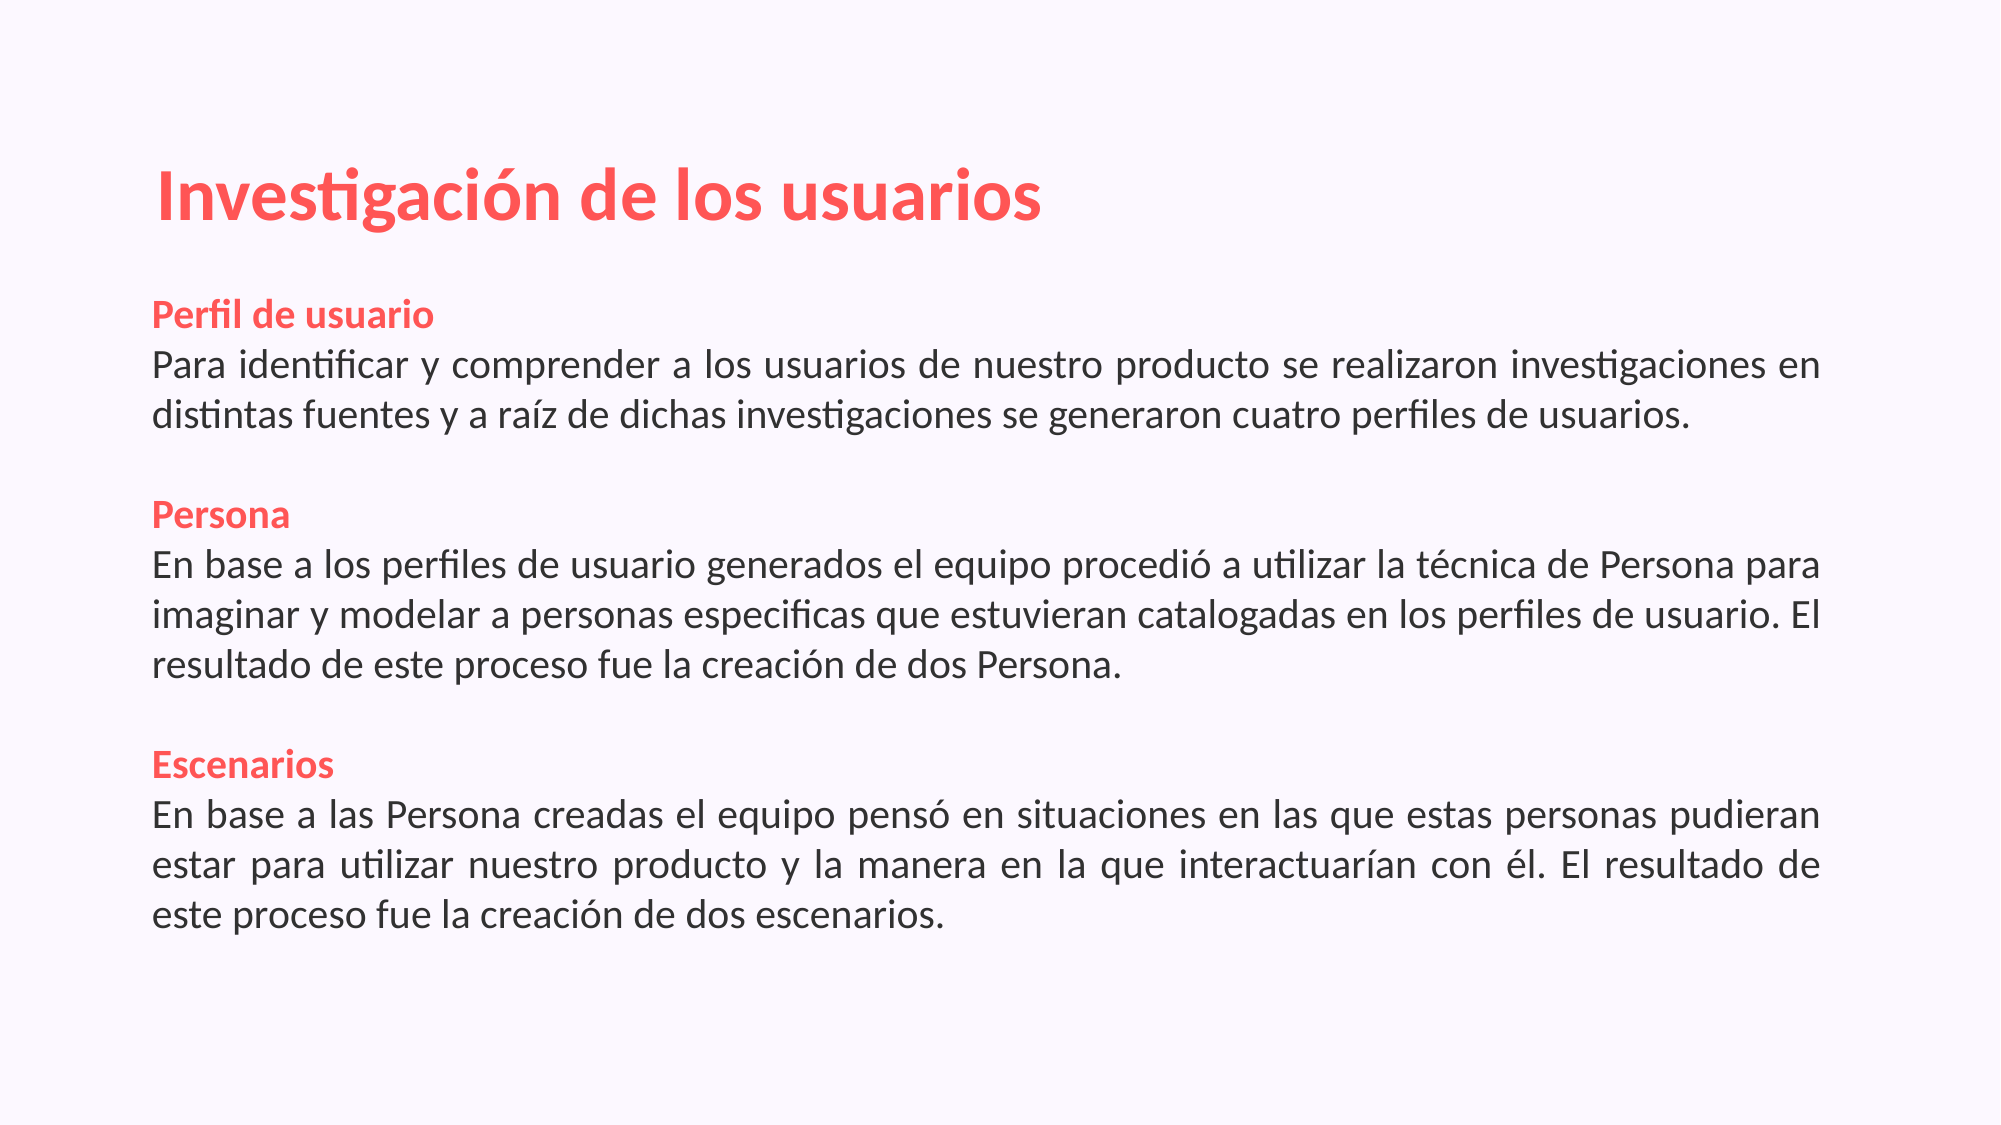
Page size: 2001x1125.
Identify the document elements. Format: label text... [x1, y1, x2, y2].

text_box Perfil de usuario Para identificar y comprender a los usuarios de nuestro producto se realizaron investigaciones en distintas fuentes y a raíz de dichas investigaciones se generaron cuatro perfiles de usuarios. Persona En base a los perfiles de usuario generados el equipo procedió a utilizar la técnica de Persona para imaginar y modelar a personas especificas que estuvieran catalogadas en los perfiles de usuario. El resultado de este proceso fue la creación de dos Persona. Escenarios En base a las Persona creadas el equipo pensó en situaciones en las que estas personas pudieran estar para utilizar nuestro producto y la manera en la que interactuarían con él. El resultado de este proceso fue la creación de dos escenarios. [137, 279, 1837, 945]
text_box Investigación de los usuarios [142, 138, 1060, 244]
